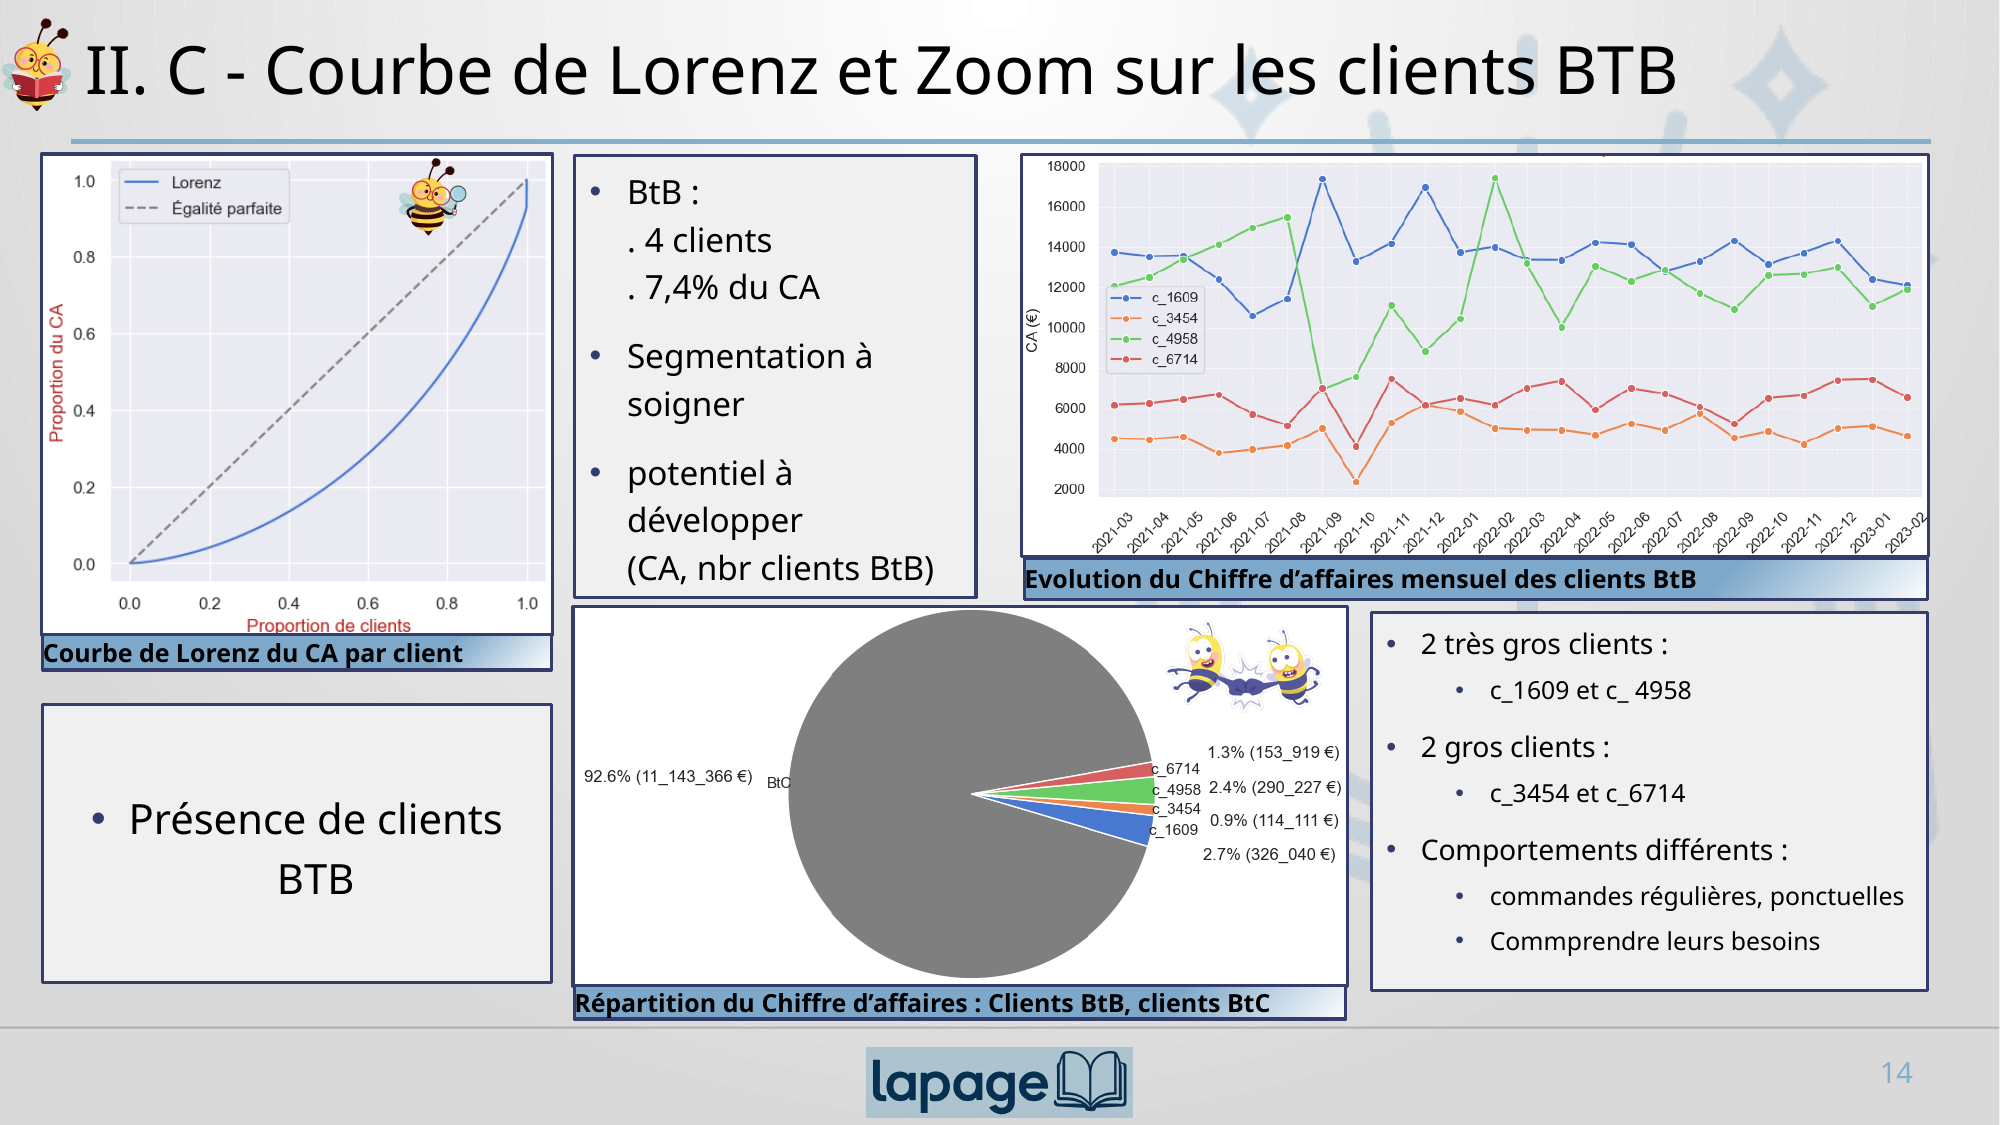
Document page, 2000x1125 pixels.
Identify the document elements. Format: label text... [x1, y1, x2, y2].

picture [1106, 3, 1951, 985]
title II. C - Courbe de Lorenz et Zoom sur les clients BTB [70, 29, 1932, 119]
text_box BtB : . 4 clients . 7,4% du CA Segmentation à soigner potentiel à développer (CA, nbr clients BtB) [574, 155, 977, 588]
picture [0, 16, 74, 113]
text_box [42, 155, 552, 671]
list Présence de clients BTB [42, 704, 552, 983]
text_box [574, 588, 1347, 1020]
picture [397, 156, 468, 237]
slide_number 14 [1795, 1046, 1929, 1114]
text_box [1023, 155, 1929, 600]
picture [866, 1047, 1133, 1118]
text_box 2 très gros clients : c_1609 et c_ 4958 2 gros clients : c_3454 et c_6714 Comportements différents : commandes régulières, ponctuelles Commprendre leurs besoins [1371, 612, 1928, 991]
